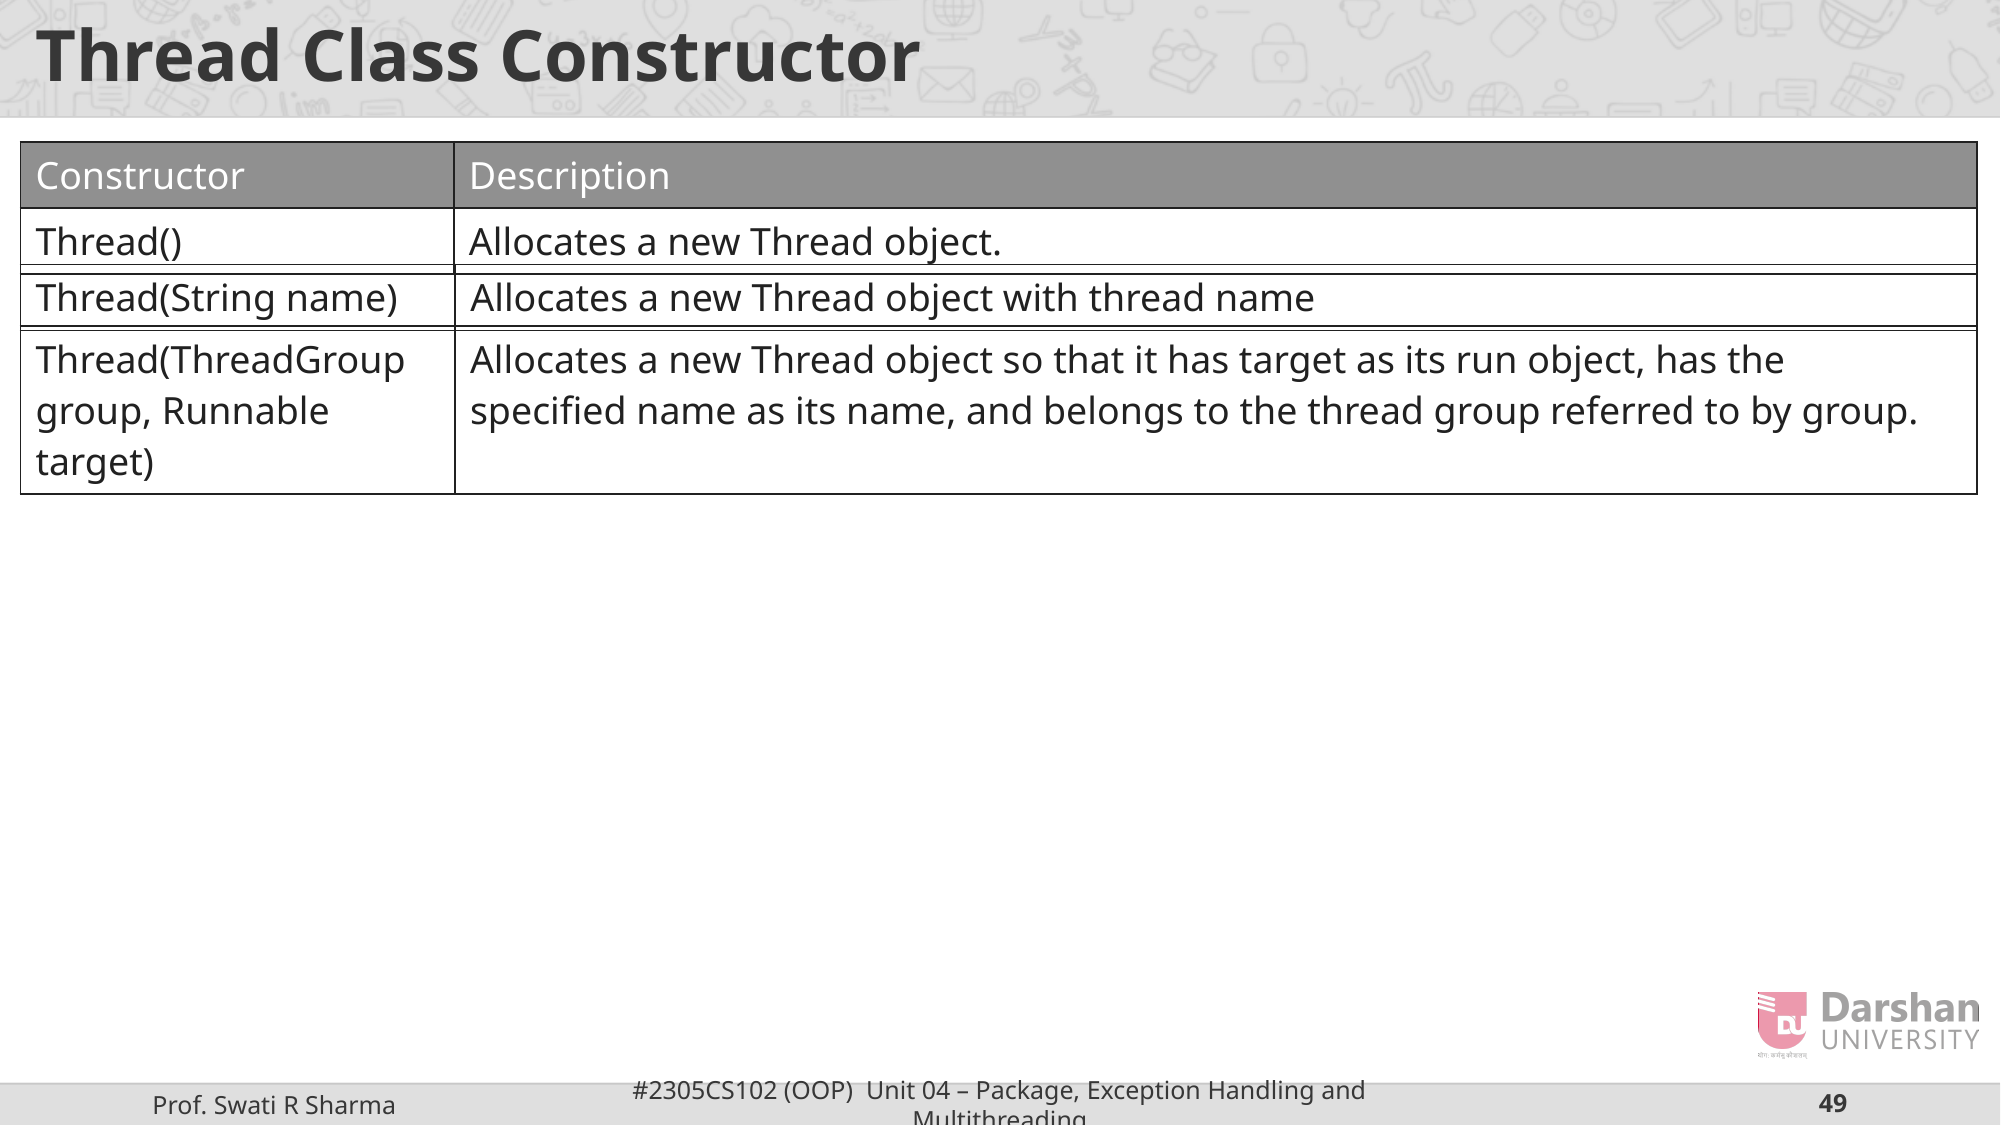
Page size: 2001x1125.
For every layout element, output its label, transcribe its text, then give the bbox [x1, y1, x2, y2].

table_header Thread(String name) [21, 265, 454, 325]
table_header Thread(ThreadGroup group, Runnable target) [21, 327, 454, 493]
table_header Description [455, 143, 1976, 207]
table_header Constructor [21, 143, 453, 207]
table_cell Thread() [21, 209, 453, 264]
title Thank You [1758, 992, 1979, 1059]
table_cell Allocates a new Thread object. [455, 209, 1976, 264]
title Thread Class Constructor [0, 0, 2000, 117]
table_header Allocates a new Thread object with thread name [456, 265, 1976, 325]
table_header Allocates a new Thread object so that it has target as its run object, has the specified name as its name, and belongs to the thread group referred to by group. [456, 327, 1976, 493]
